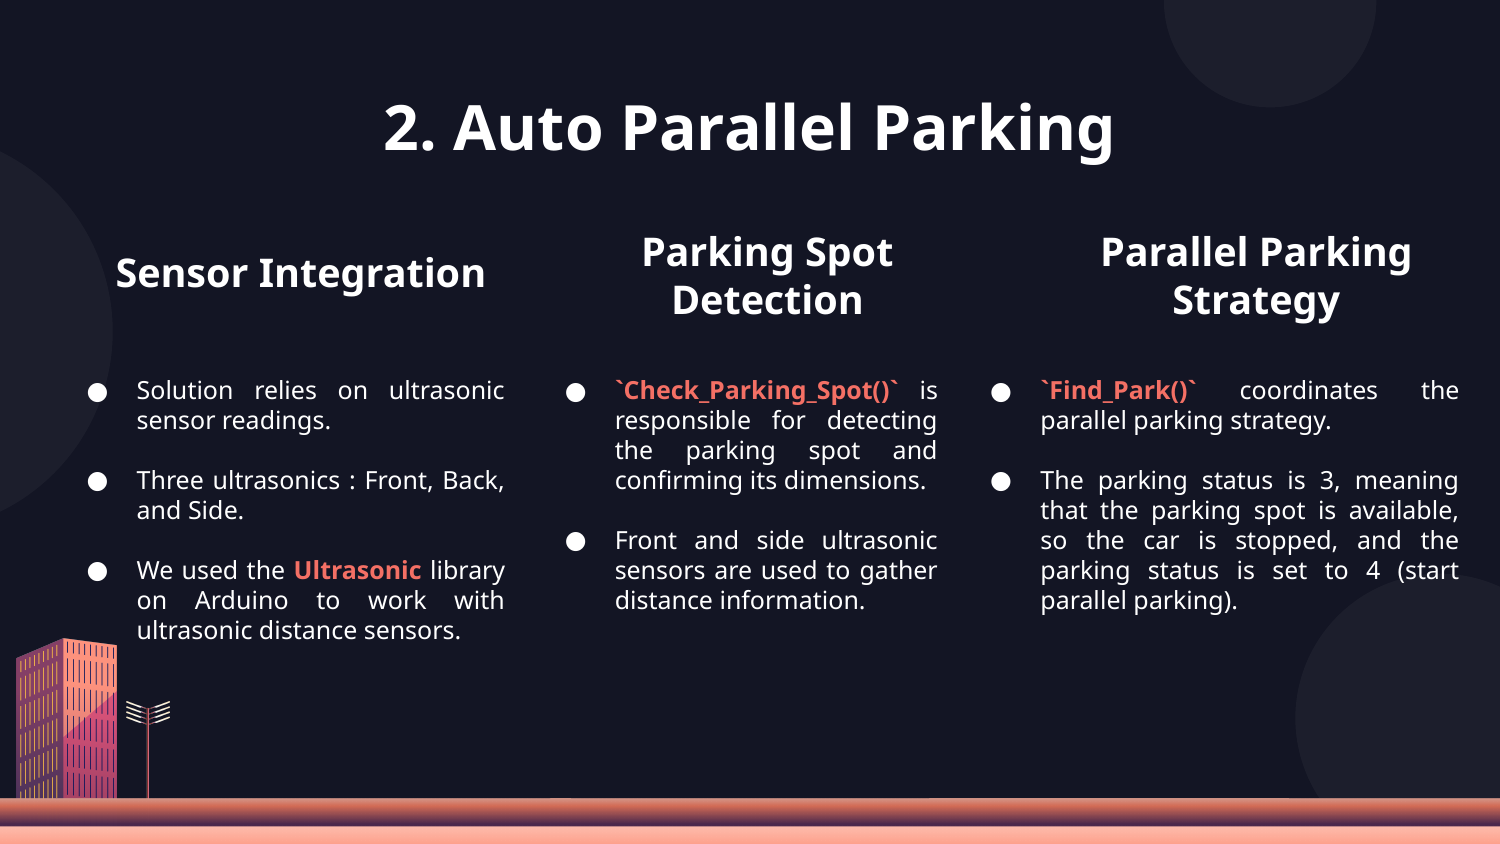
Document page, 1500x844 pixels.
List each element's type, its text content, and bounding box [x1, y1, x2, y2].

subtitle Parallel Parking Strategy [1067, 189, 1446, 360]
title 2. Auto Parallel Parking [118, 72, 1382, 167]
subtitle Sensor Integration [92, 189, 521, 354]
subtitle `Find_Park()` coordinates the parallel parking strategy. The parking status is 3, meaning that the parking spot is available, so the car is stopped, and the parking status is set to 4 (start parallel parking). [950, 359, 1475, 680]
picture [0, 638, 1500, 844]
subtitle `Check_Parking_Spot()` is responsible for detecting the parking spot and confirming its dimensions. Front and side ultrasonic sensors are used to gather distance information. [524, 359, 950, 680]
subtitle Solution relies on ultrasonic sensor readings. Three ultrasonics : Front, Back, and Side. We used the Ultrasonic library on Arduino to work with ultrasonic distance sensors. [46, 359, 521, 680]
subtitle Parking Spot Detection [543, 189, 992, 359]
